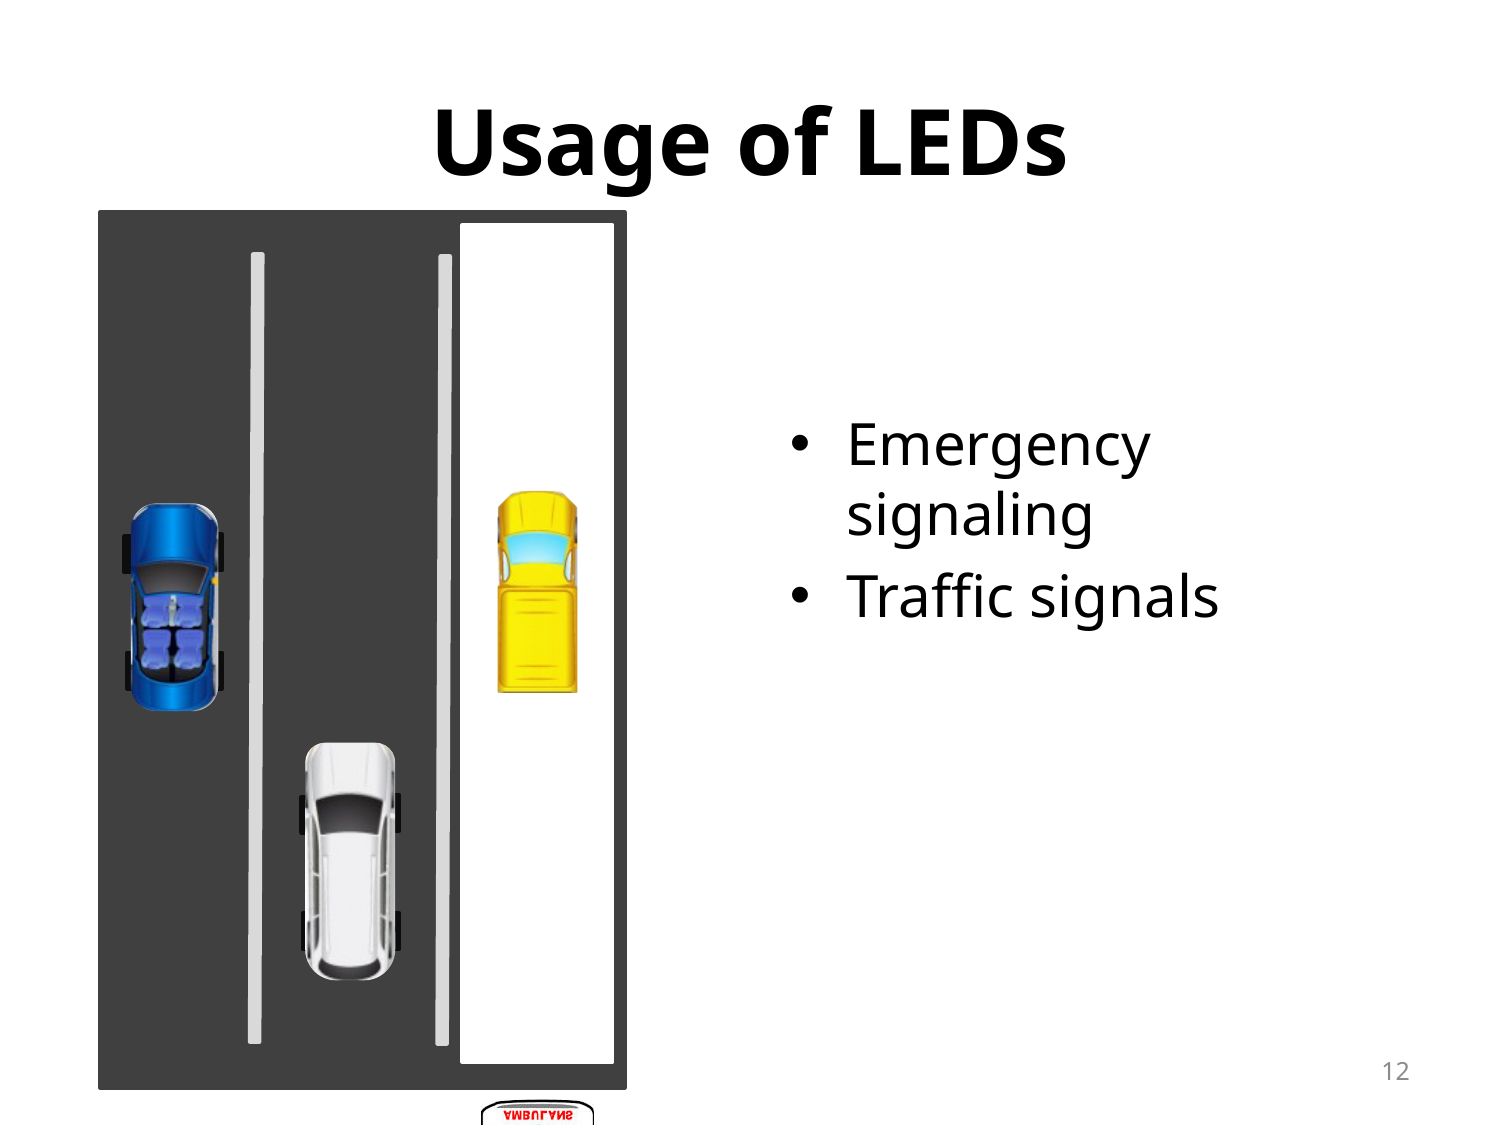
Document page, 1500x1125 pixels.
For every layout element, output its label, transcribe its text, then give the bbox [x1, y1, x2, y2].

text_box [98, 210, 627, 1090]
text_box [460, 223, 614, 1064]
list Emergency signaling Traffic signals [774, 399, 1325, 925]
picture [497, 490, 578, 693]
text_box [247, 252, 265, 1044]
picture [480, 1099, 594, 1125]
title Usage of LEDs [75, 45, 1425, 233]
picture [304, 742, 396, 981]
slide_number 12 [1074, 1042, 1425, 1103]
text_box [435, 254, 453, 1046]
picture [130, 503, 219, 712]
